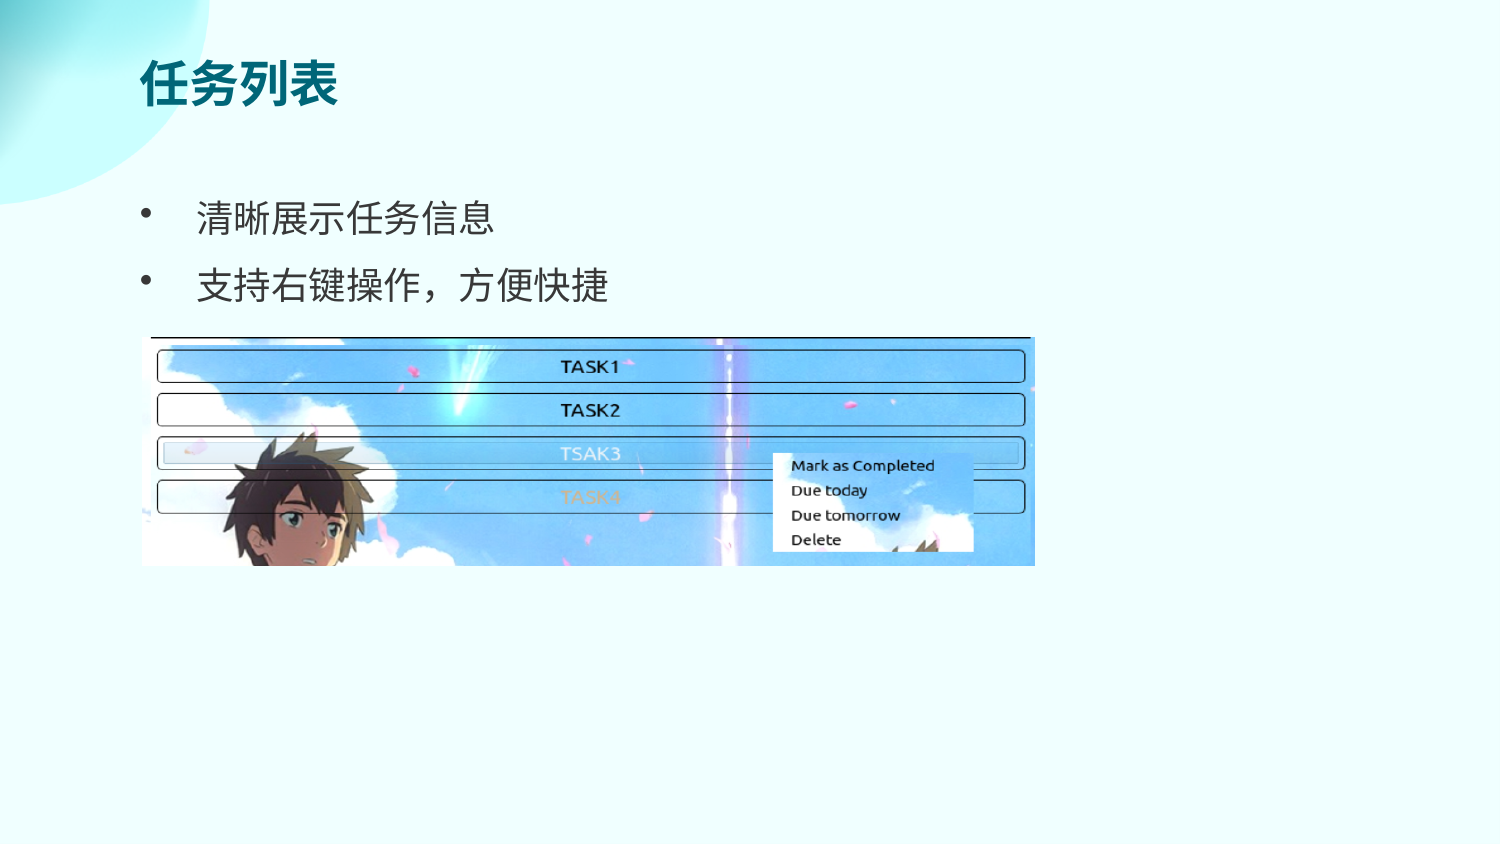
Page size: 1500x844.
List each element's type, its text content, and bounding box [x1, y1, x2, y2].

text_box 任务列表 [125, 37, 1406, 129]
text_box 清晰展示任务信息 支持右键操作，方便快捷 [125, 165, 744, 301]
picture [0, 0, 1500, 844]
